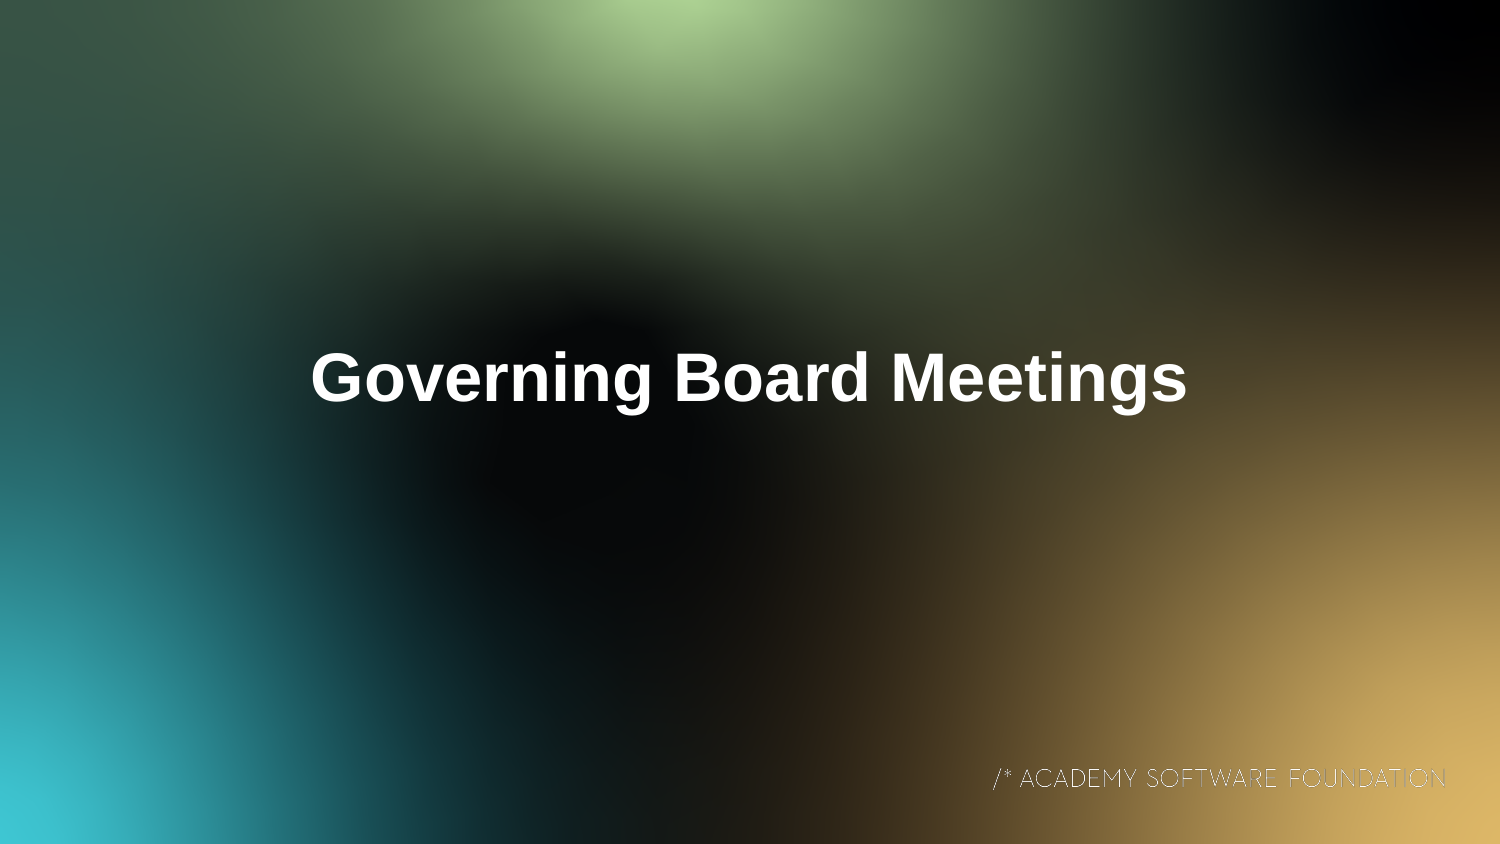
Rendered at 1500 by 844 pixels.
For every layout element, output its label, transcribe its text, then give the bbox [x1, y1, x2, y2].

title Governing Board Meetings [103, 190, 1397, 422]
picture [0, 0, 1500, 844]
